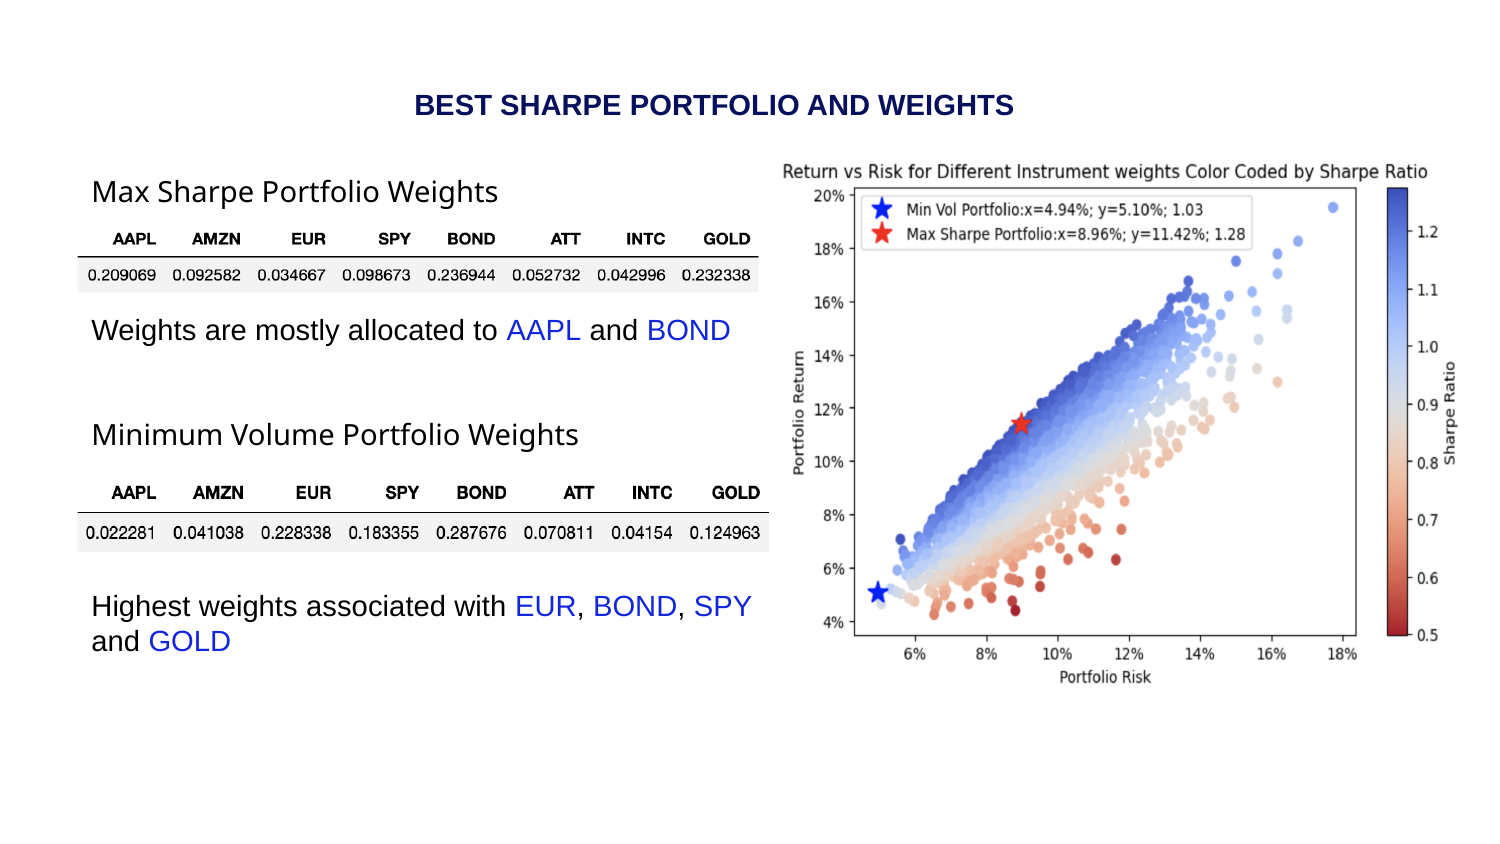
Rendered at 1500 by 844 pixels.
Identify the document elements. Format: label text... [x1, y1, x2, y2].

picture [77, 223, 761, 294]
title BEST SHARPE PORTFOLIO AND WEIGHTS [39, 71, 1390, 166]
text_box Max Sharpe Portfolio Weights Weights are mostly allocated to AAPL and BOND Minimum Volume Portfolio Weights Highest weights associated with EUR, BOND, SPY and GOLD [76, 562, 800, 748]
text_box Max Sharpe Portfolio Weights Weights are mostly allocated to AAPL and BOND Minimum Volume Portfolio Weights Highest weights associated with EUR, BOND, SPY and GOLD [76, 300, 764, 478]
picture [77, 147, 1500, 697]
text_box Max Sharpe Portfolio Weights Weights are mostly allocated to AAPL and BOND Minimum Volume Portfolio Weights Highest weights associated with EUR, BOND, SPY and GOLD [76, 158, 764, 224]
